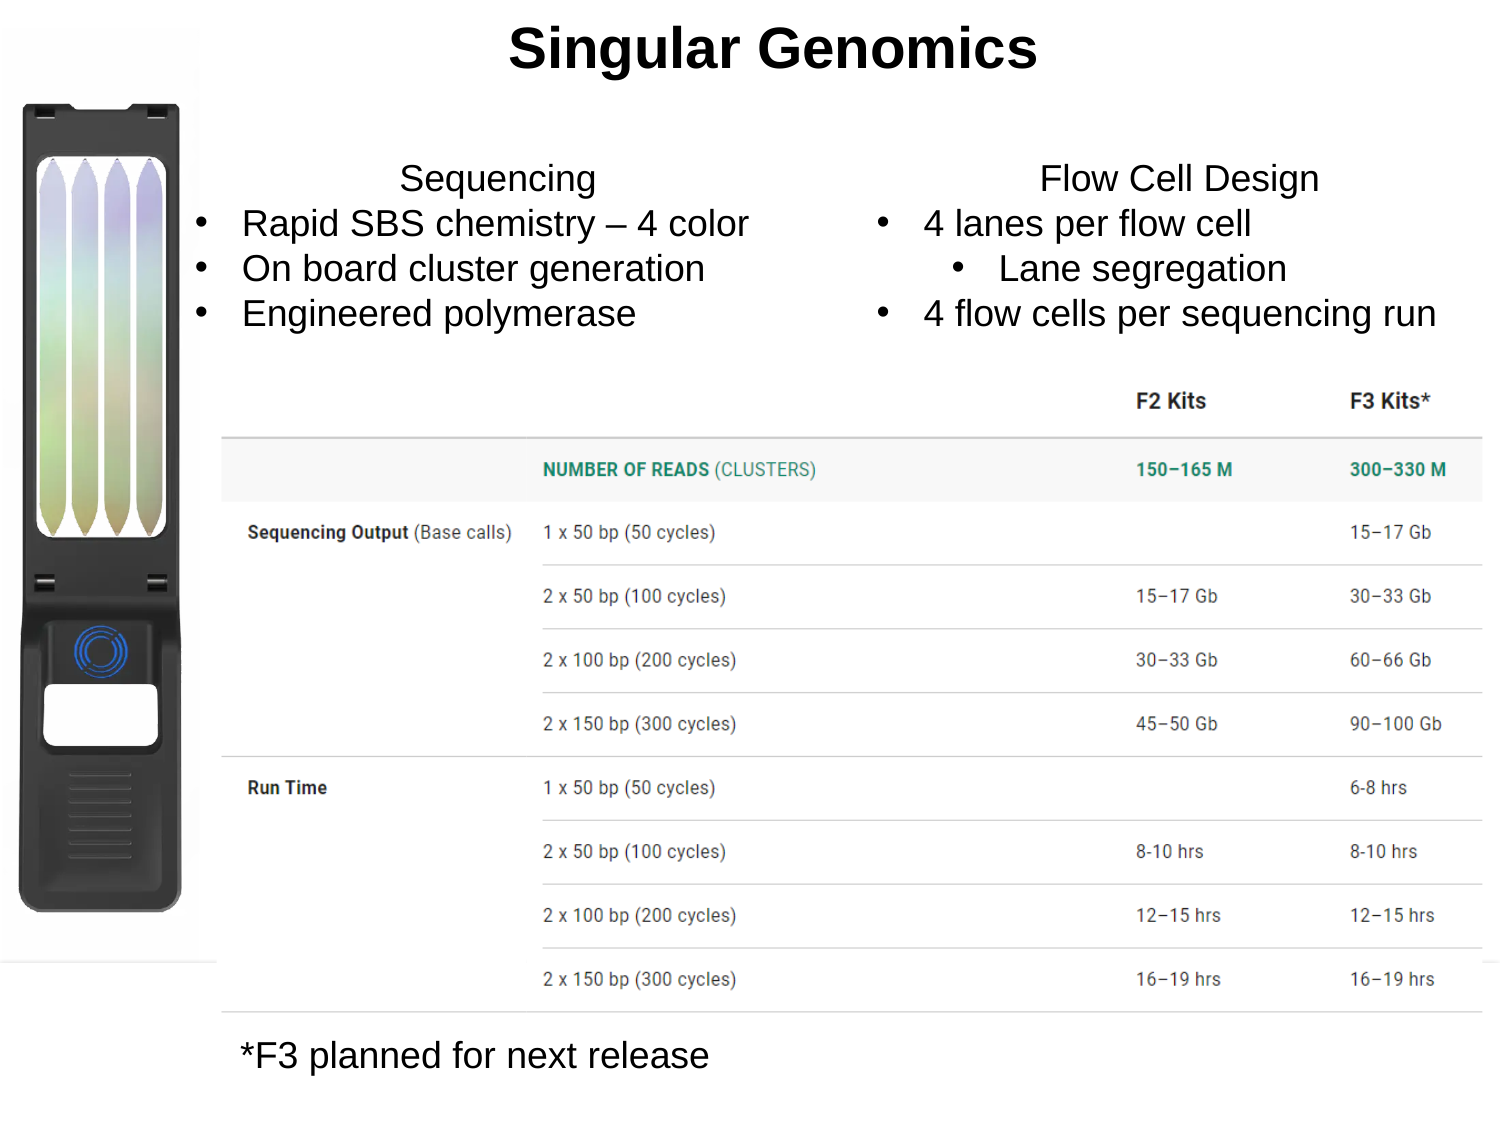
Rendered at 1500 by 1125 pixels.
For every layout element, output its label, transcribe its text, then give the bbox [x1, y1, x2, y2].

text_box Sequencing Rapid SBS chemistry – 4 color On board cluster generation Engineered polymerase [205, 146, 816, 341]
text_box *F3 planned for next release [225, 1024, 1483, 1084]
text_box Flow Cell Design 4 lanes per flow cell Lane segregation 4 flow cells per sequencing run [861, 146, 1498, 341]
text_box [0, 962, 1500, 1125]
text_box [216, 381, 1483, 1017]
picture [2, 22, 200, 963]
text_box Singular Genomics [98, 0, 1449, 91]
